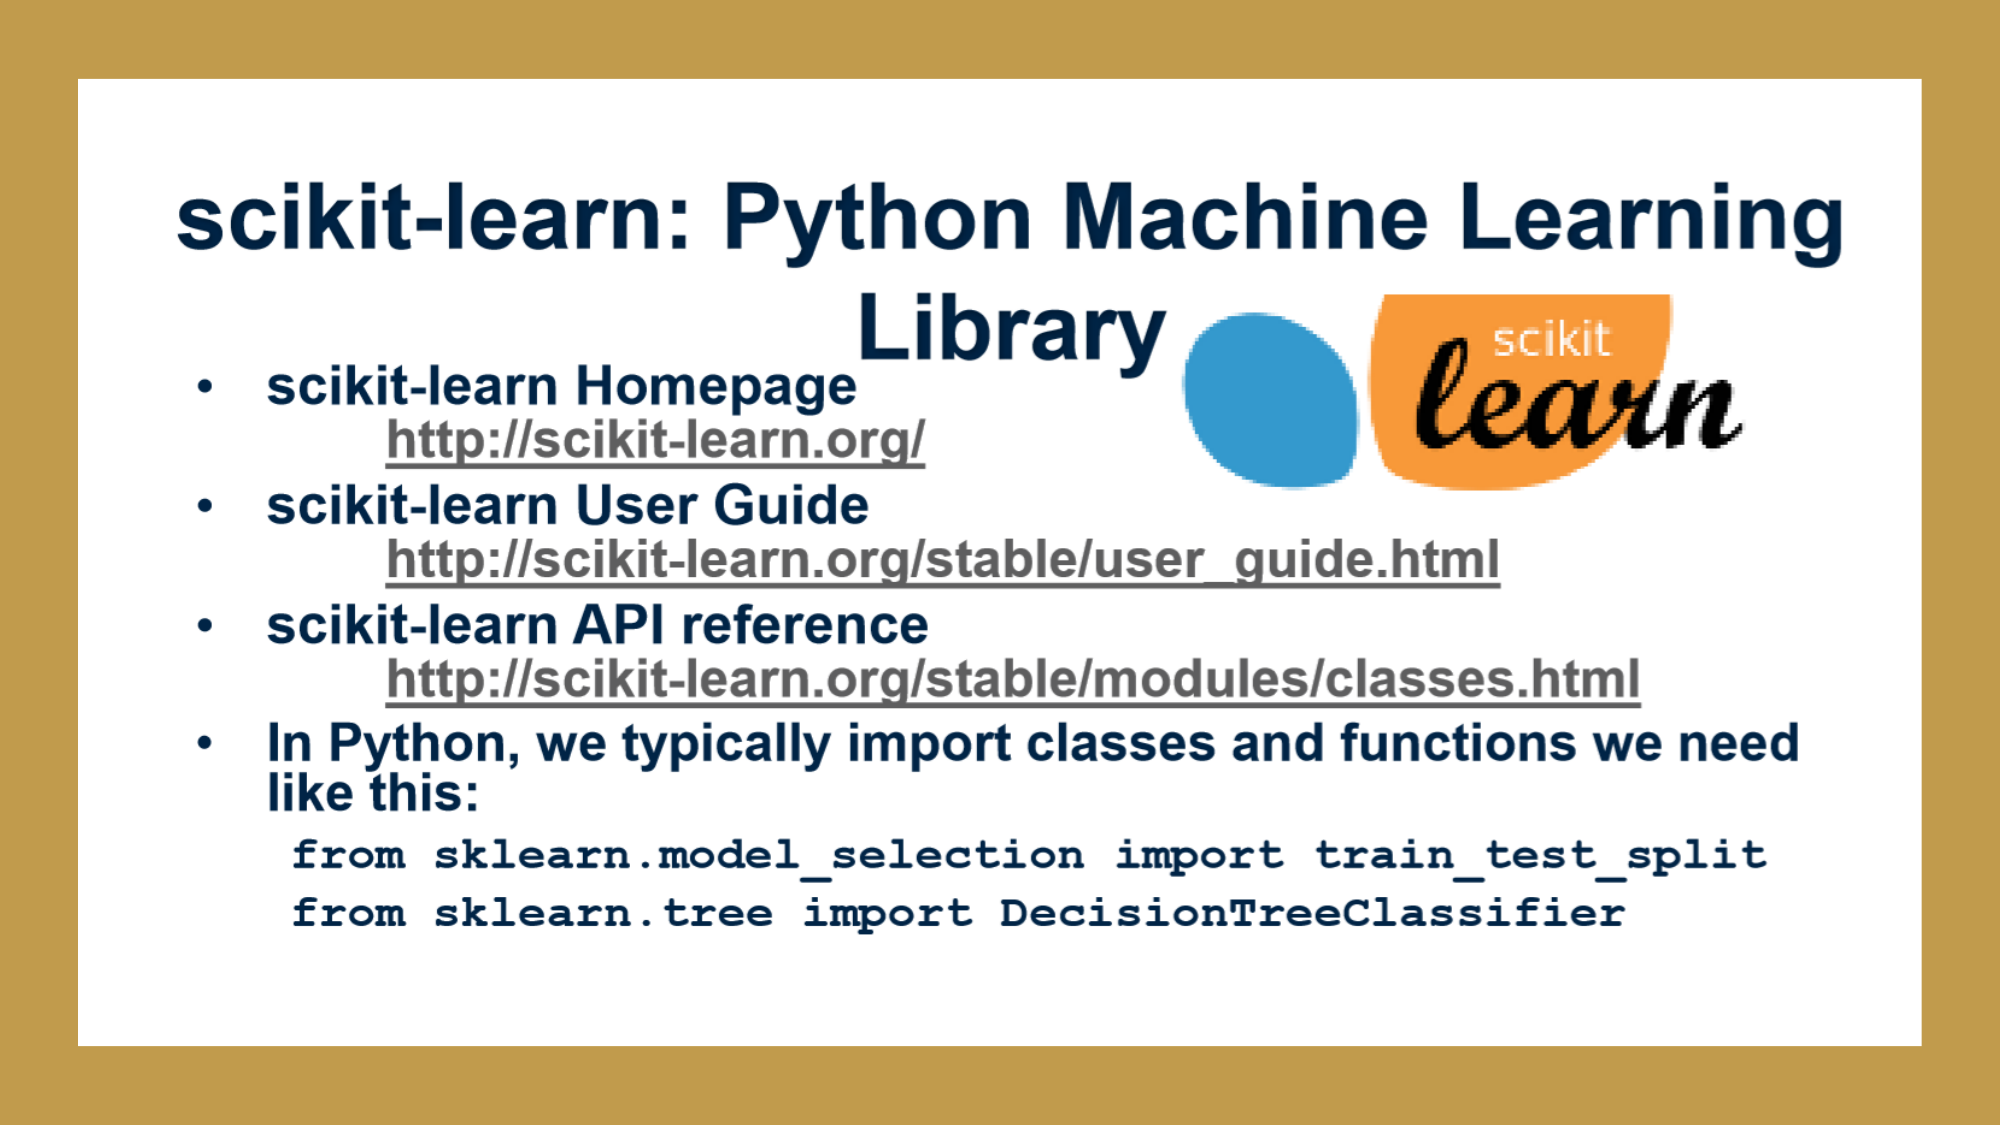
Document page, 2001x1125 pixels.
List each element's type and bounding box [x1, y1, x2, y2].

text_box [77, 77, 1923, 1048]
text_box [0, 0, 2000, 1125]
picture [130, 148, 1870, 980]
